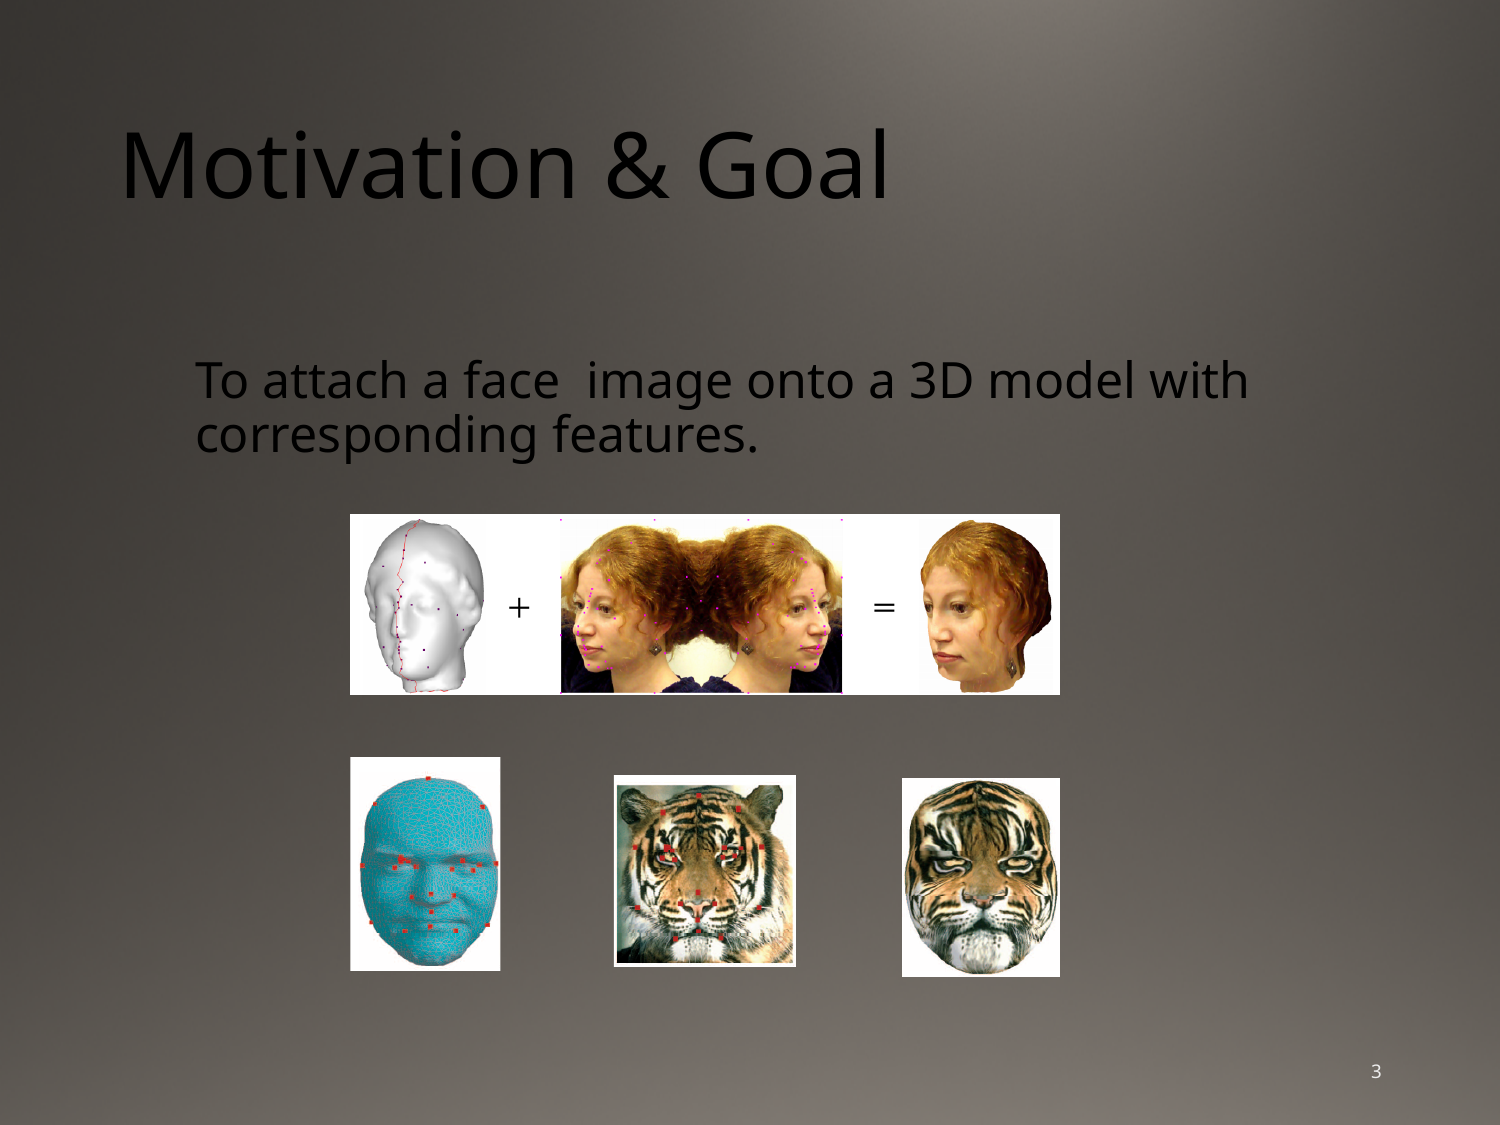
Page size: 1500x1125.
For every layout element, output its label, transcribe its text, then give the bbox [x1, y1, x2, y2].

title Motivation & Goal [103, 59, 1397, 278]
picture [0, 0, 1500, 1125]
list To attach a face image onto a 3D model with corresponding features. [131, 299, 1391, 1014]
slide_number 3 [1059, 1042, 1397, 1103]
